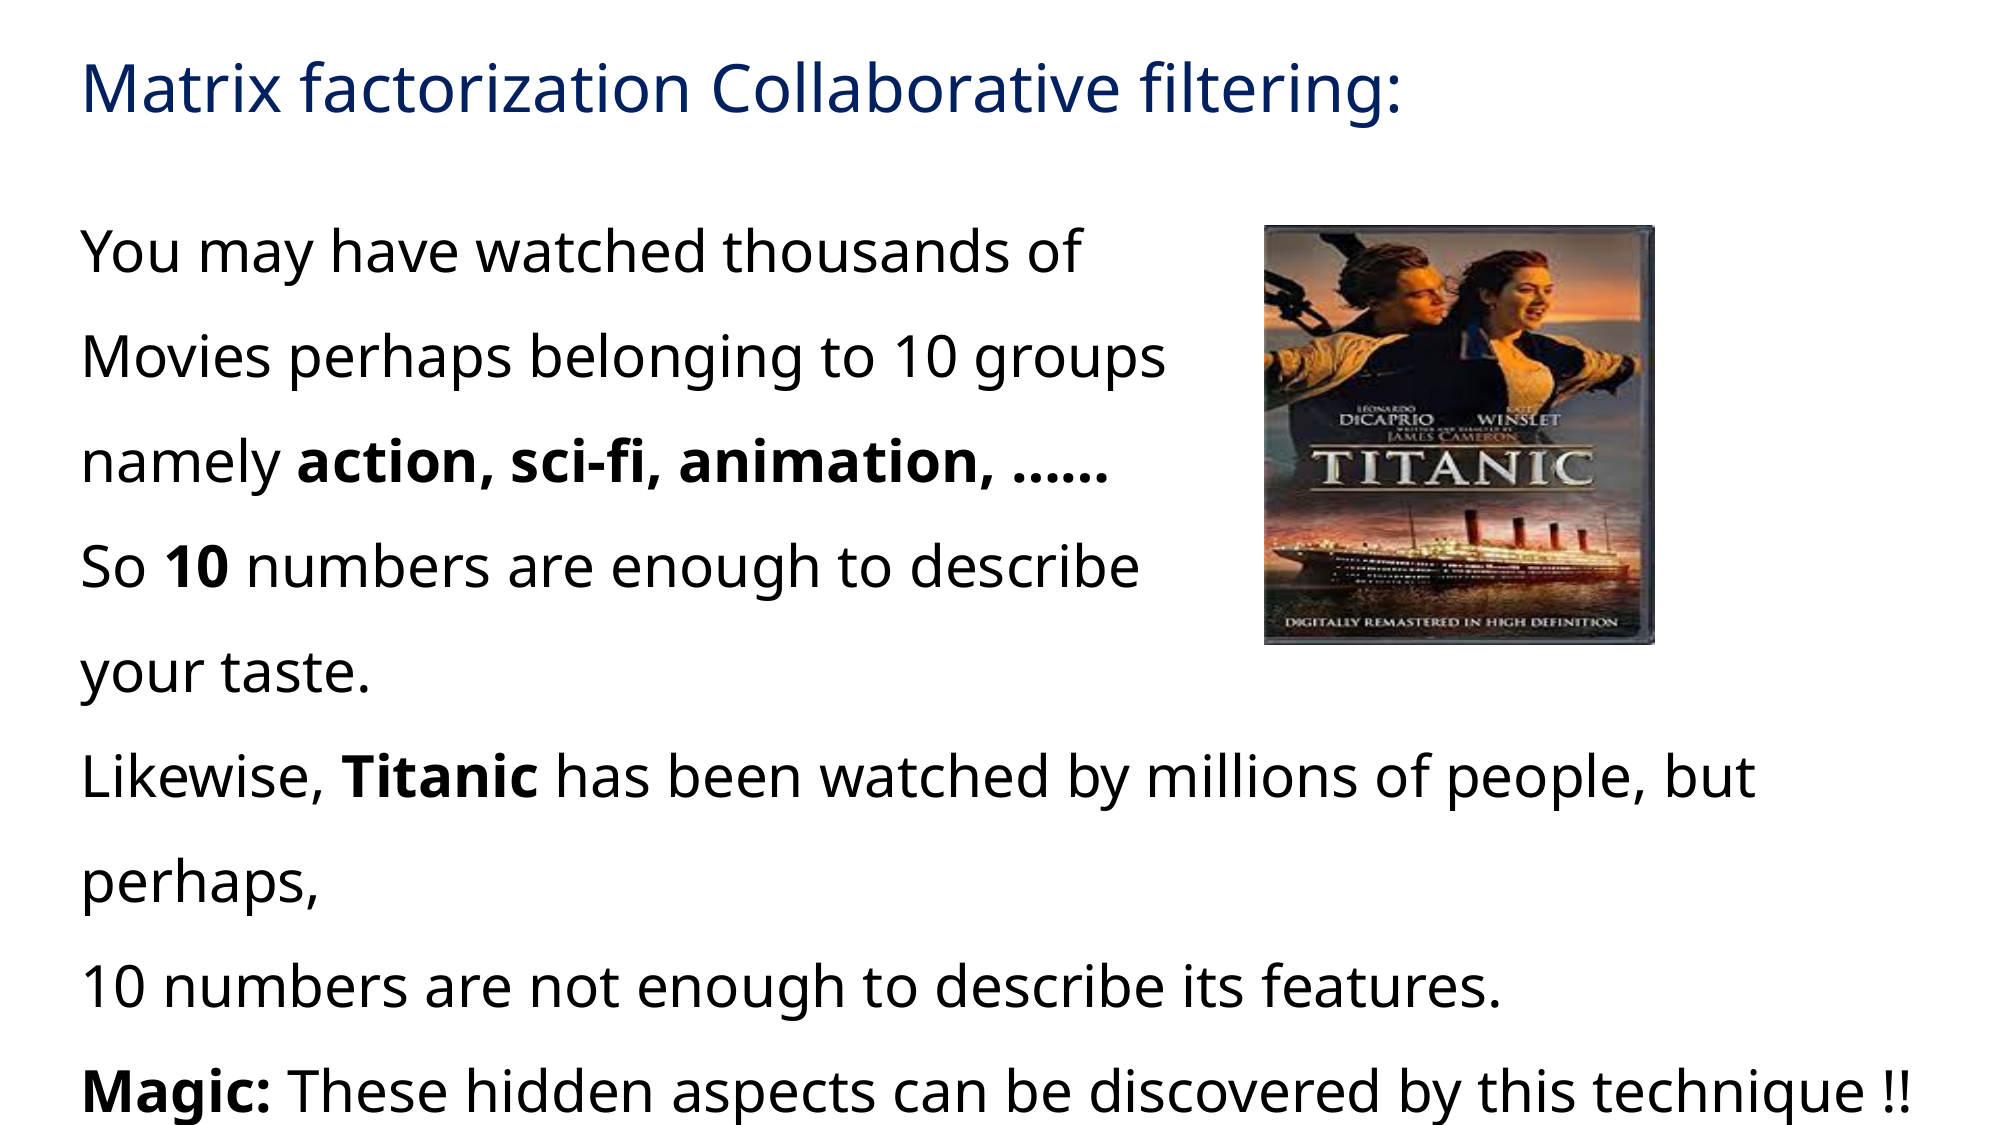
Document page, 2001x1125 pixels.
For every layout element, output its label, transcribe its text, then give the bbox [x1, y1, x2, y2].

picture [1264, 225, 1655, 645]
text_box You may have watched thousands of Movies perhaps belonging to 10 groups namely action, sci-fi, animation, …… So 10 numbers are enough to describe your taste. Likewise, Titanic has been watched by millions of people, but perhaps, 10 numbers are not enough to describe its features. Magic: These hidden aspects can be discovered by this technique !! [66, 172, 1948, 1125]
text_box Matrix factorization Collaborative filtering: [66, 38, 1837, 133]
